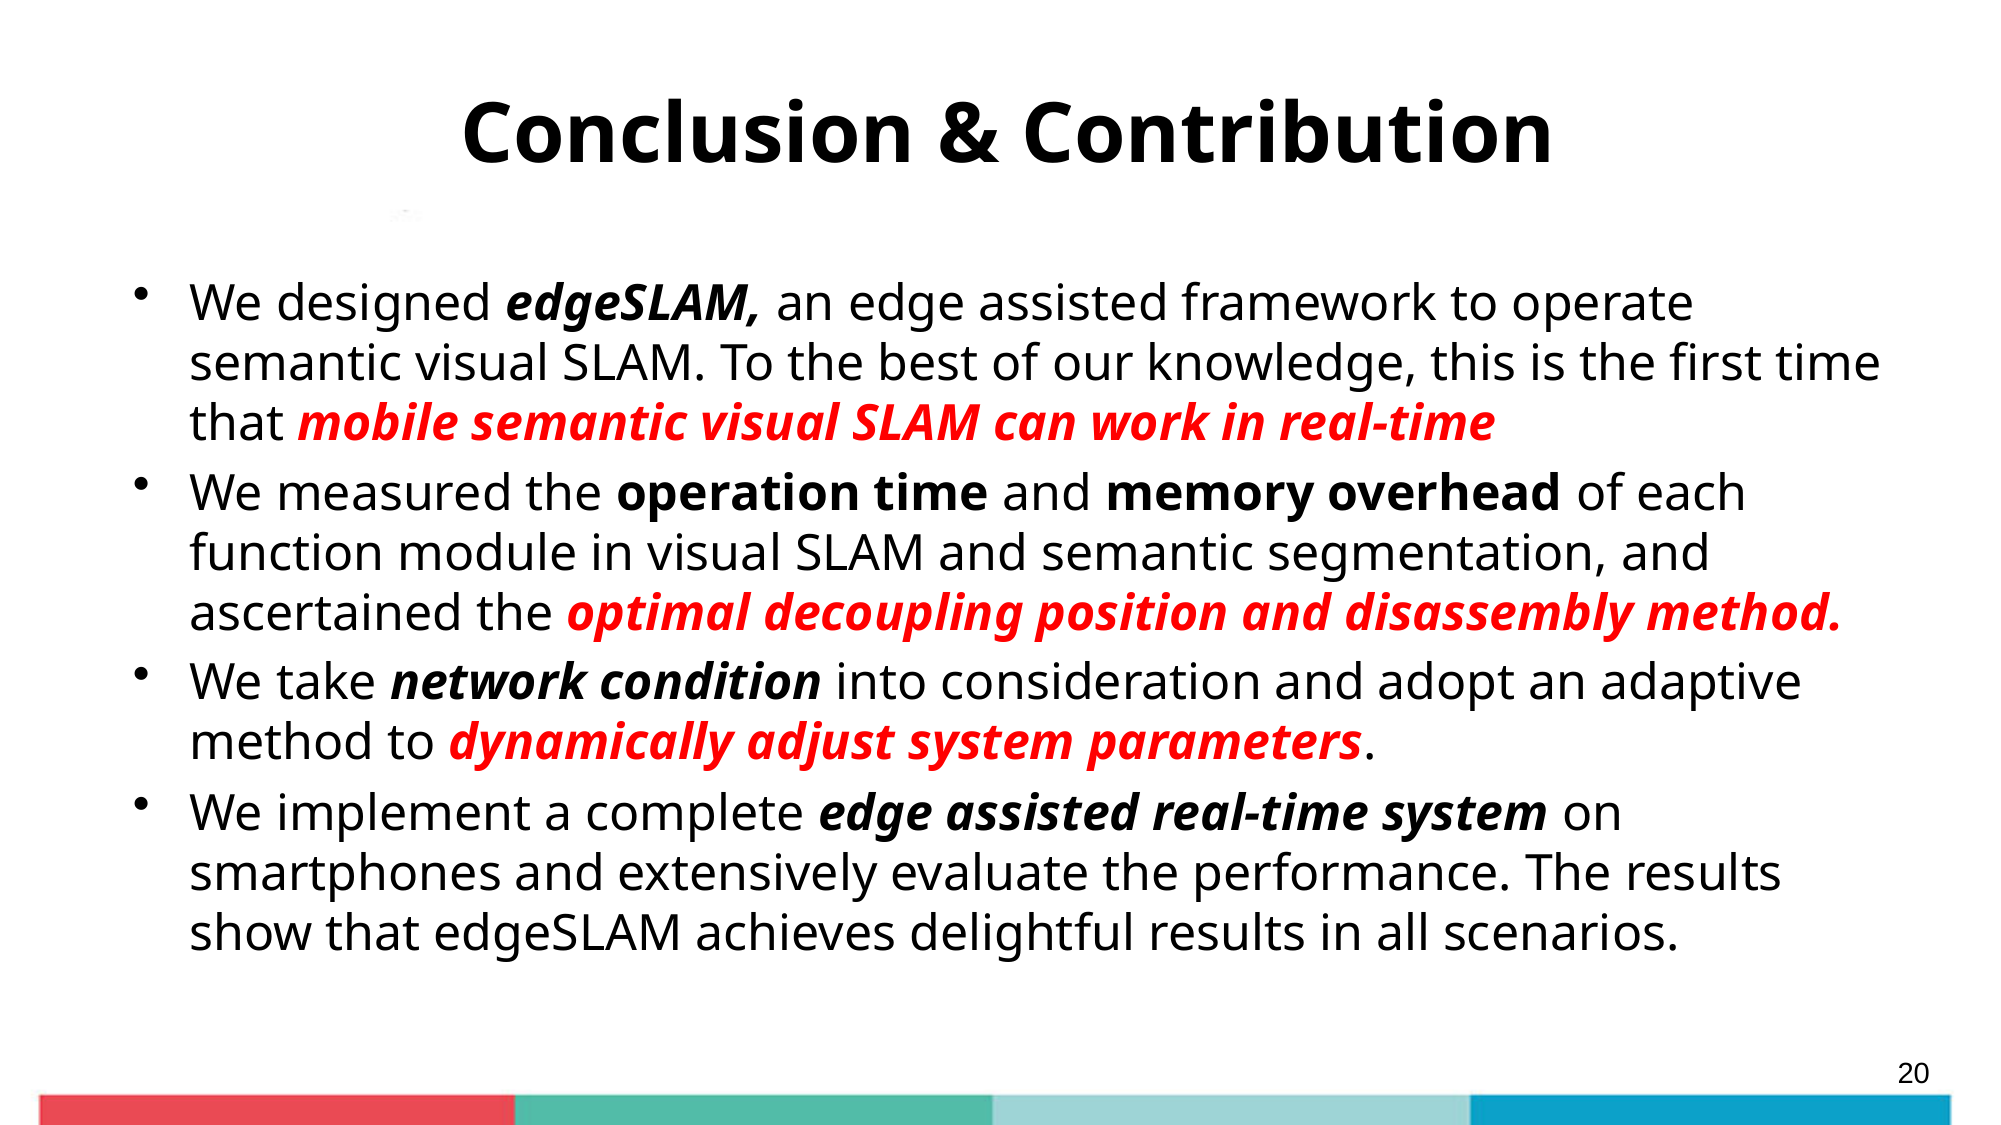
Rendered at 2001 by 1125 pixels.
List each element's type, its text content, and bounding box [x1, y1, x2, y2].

picture [0, 0, 2001, 1125]
slide_number 20 [1478, 1046, 1945, 1125]
list We designed edgeSLAM, an edge assisted framework to operate semantic visual SLAM. To the best of our knowledge, this is the first time that mobile semantic visual SLAM can work in real-time We measured the operation time and memory overhead of each function module in visual SLAM and semantic segmentation, and ascertained the optimal decoupling position and disassembly method. We take network condition into consideration and adopt an adaptive method to dynamically adjust system parameters. We implement a complete edge assisted real-time system on smartphones and extensively evaluate the performance. The results show that edgeSLAM achieves delightful results in all scenarios. [117, 262, 1898, 1094]
title Conclusion & Contribution [116, 45, 1900, 213]
